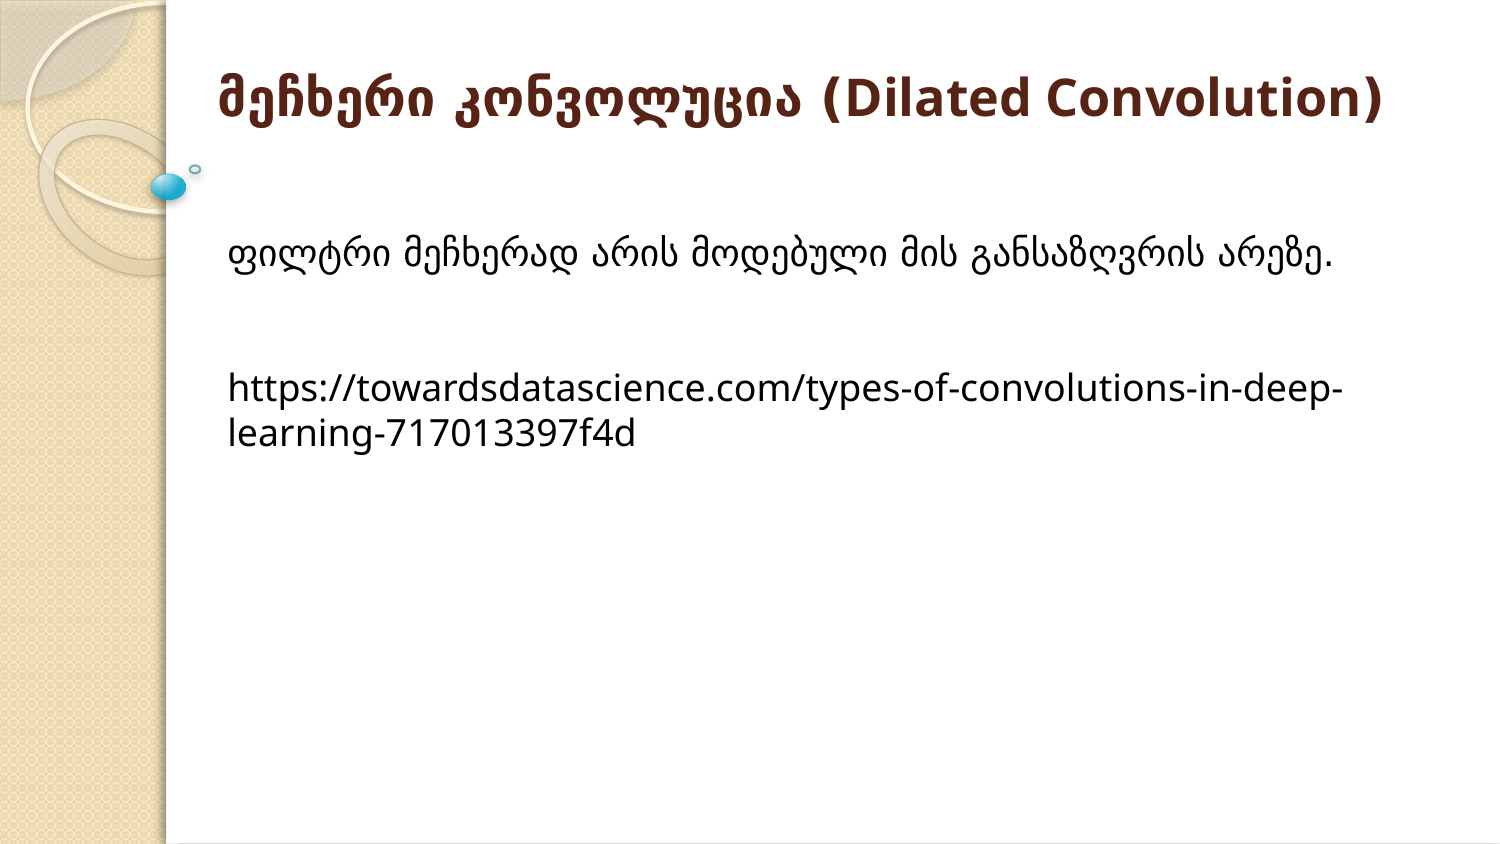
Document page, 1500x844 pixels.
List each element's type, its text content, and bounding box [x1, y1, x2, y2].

text_box ფილტრი მეჩხერად არის მოდებული მის განსაზღვრის არეზე. https://towardsdatascience.com/types-of-convolutions-in-deep-learning-717013397f4d [212, 221, 1463, 462]
title მეჩხერი კონვოლუცია (Dilated Convolution) [194, 30, 1410, 135]
